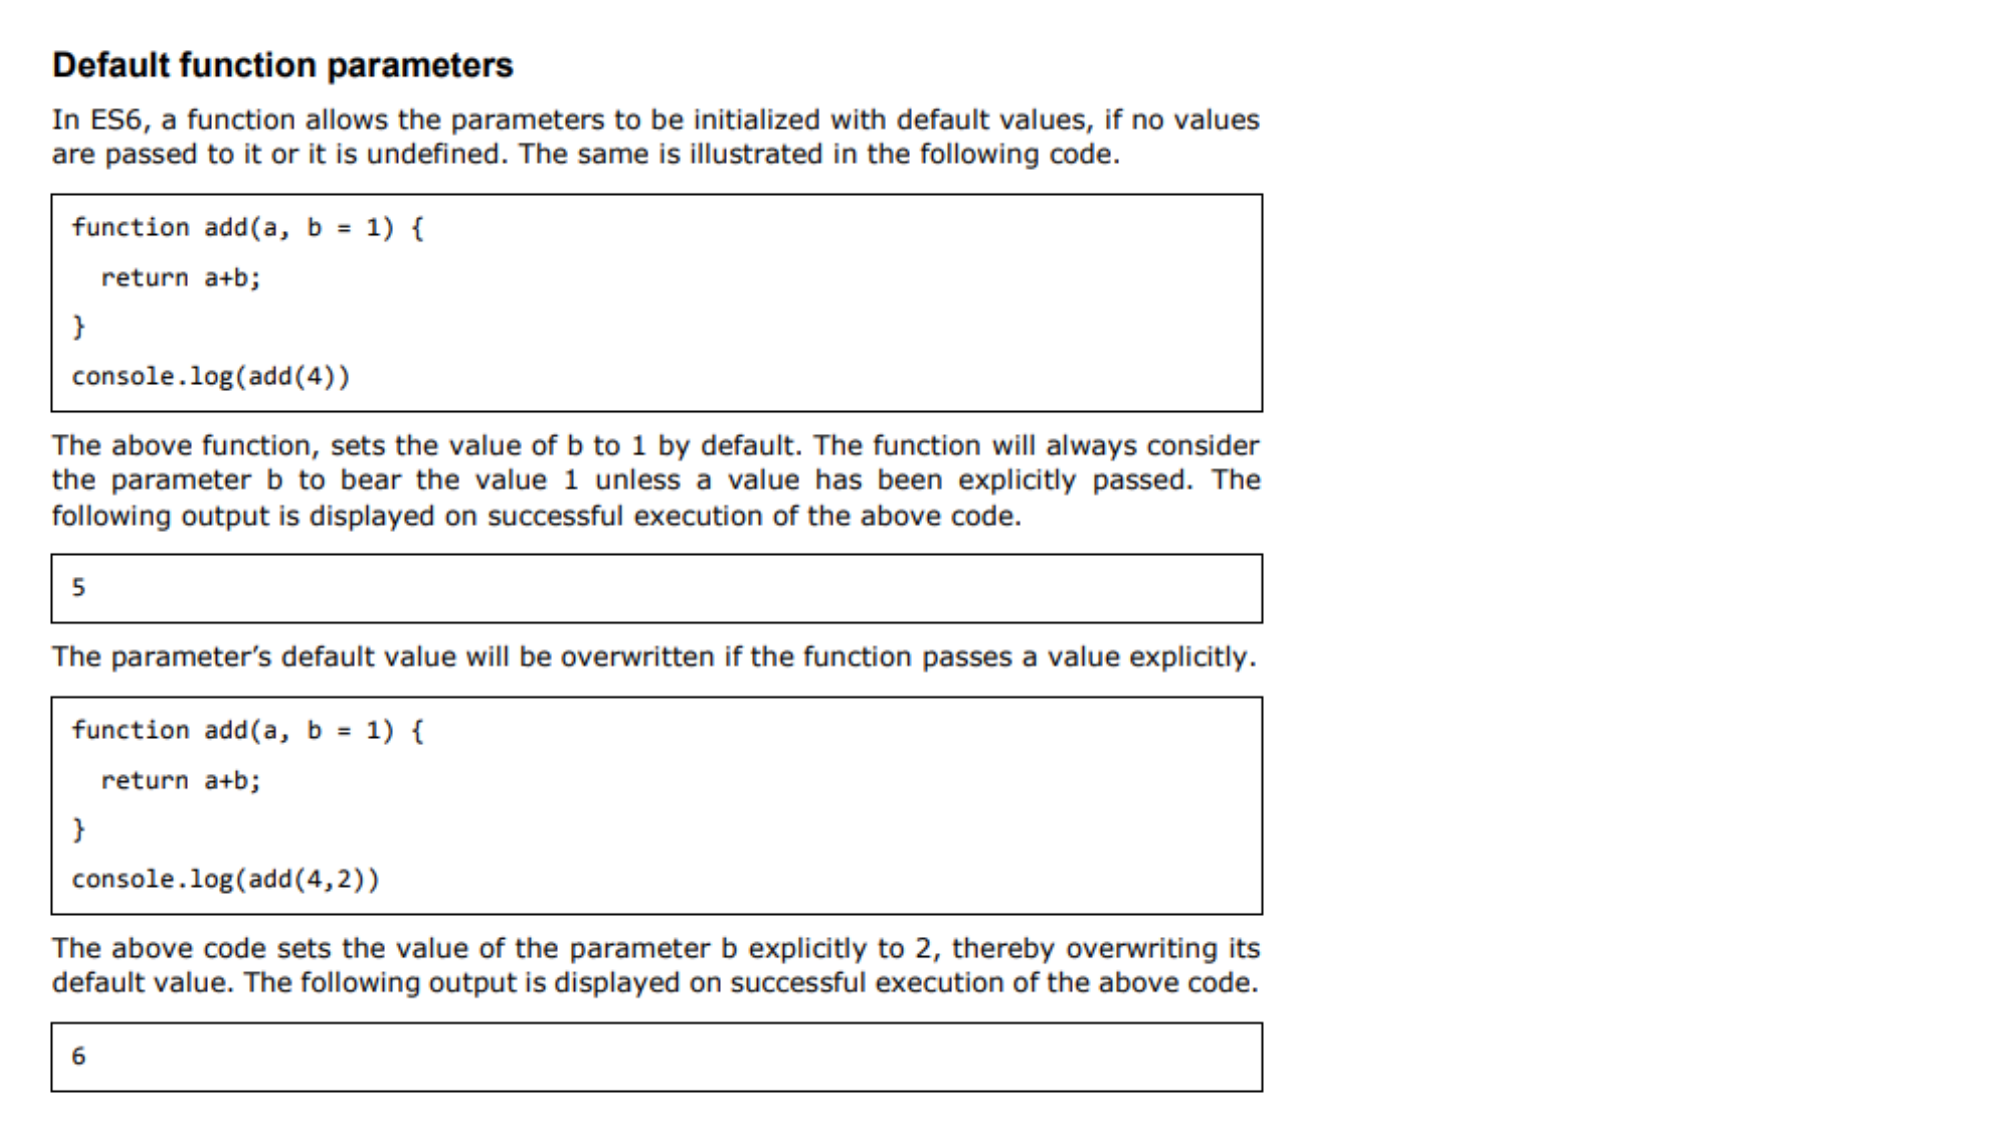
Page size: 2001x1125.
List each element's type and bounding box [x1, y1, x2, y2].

picture [37, 37, 1284, 1113]
